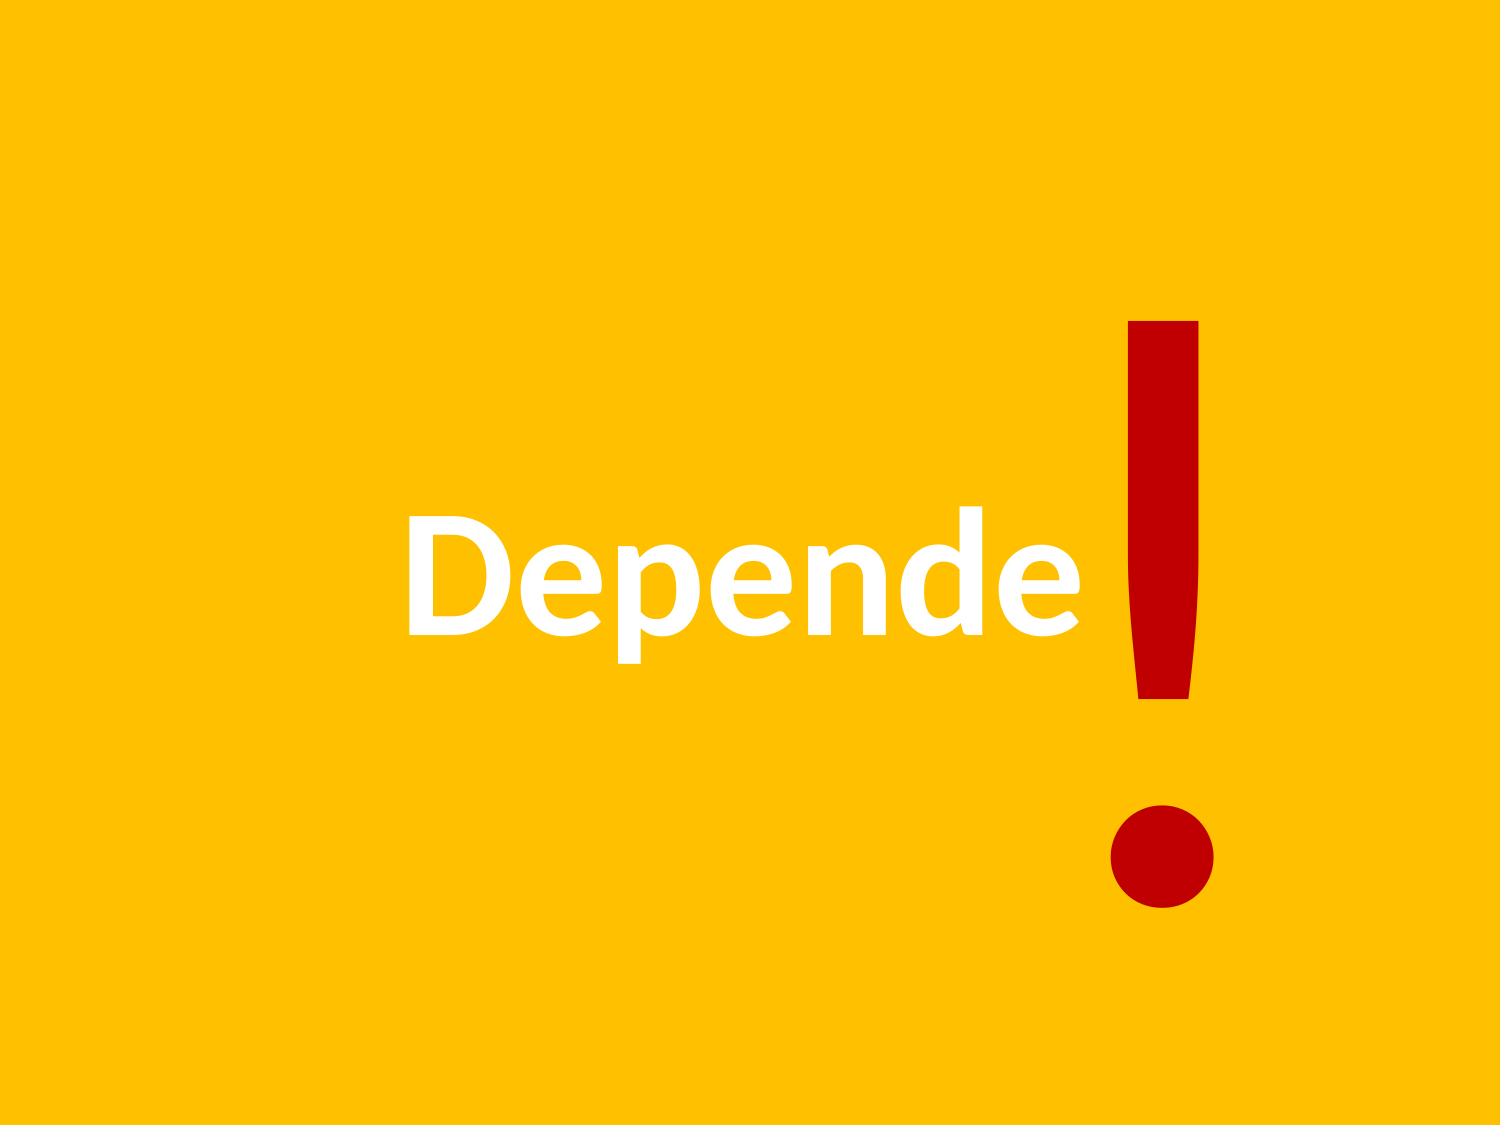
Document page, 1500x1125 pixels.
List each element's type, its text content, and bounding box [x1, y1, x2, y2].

title Depende [82, 328, 1007, 797]
text_box ! [1007, 35, 1290, 1083]
